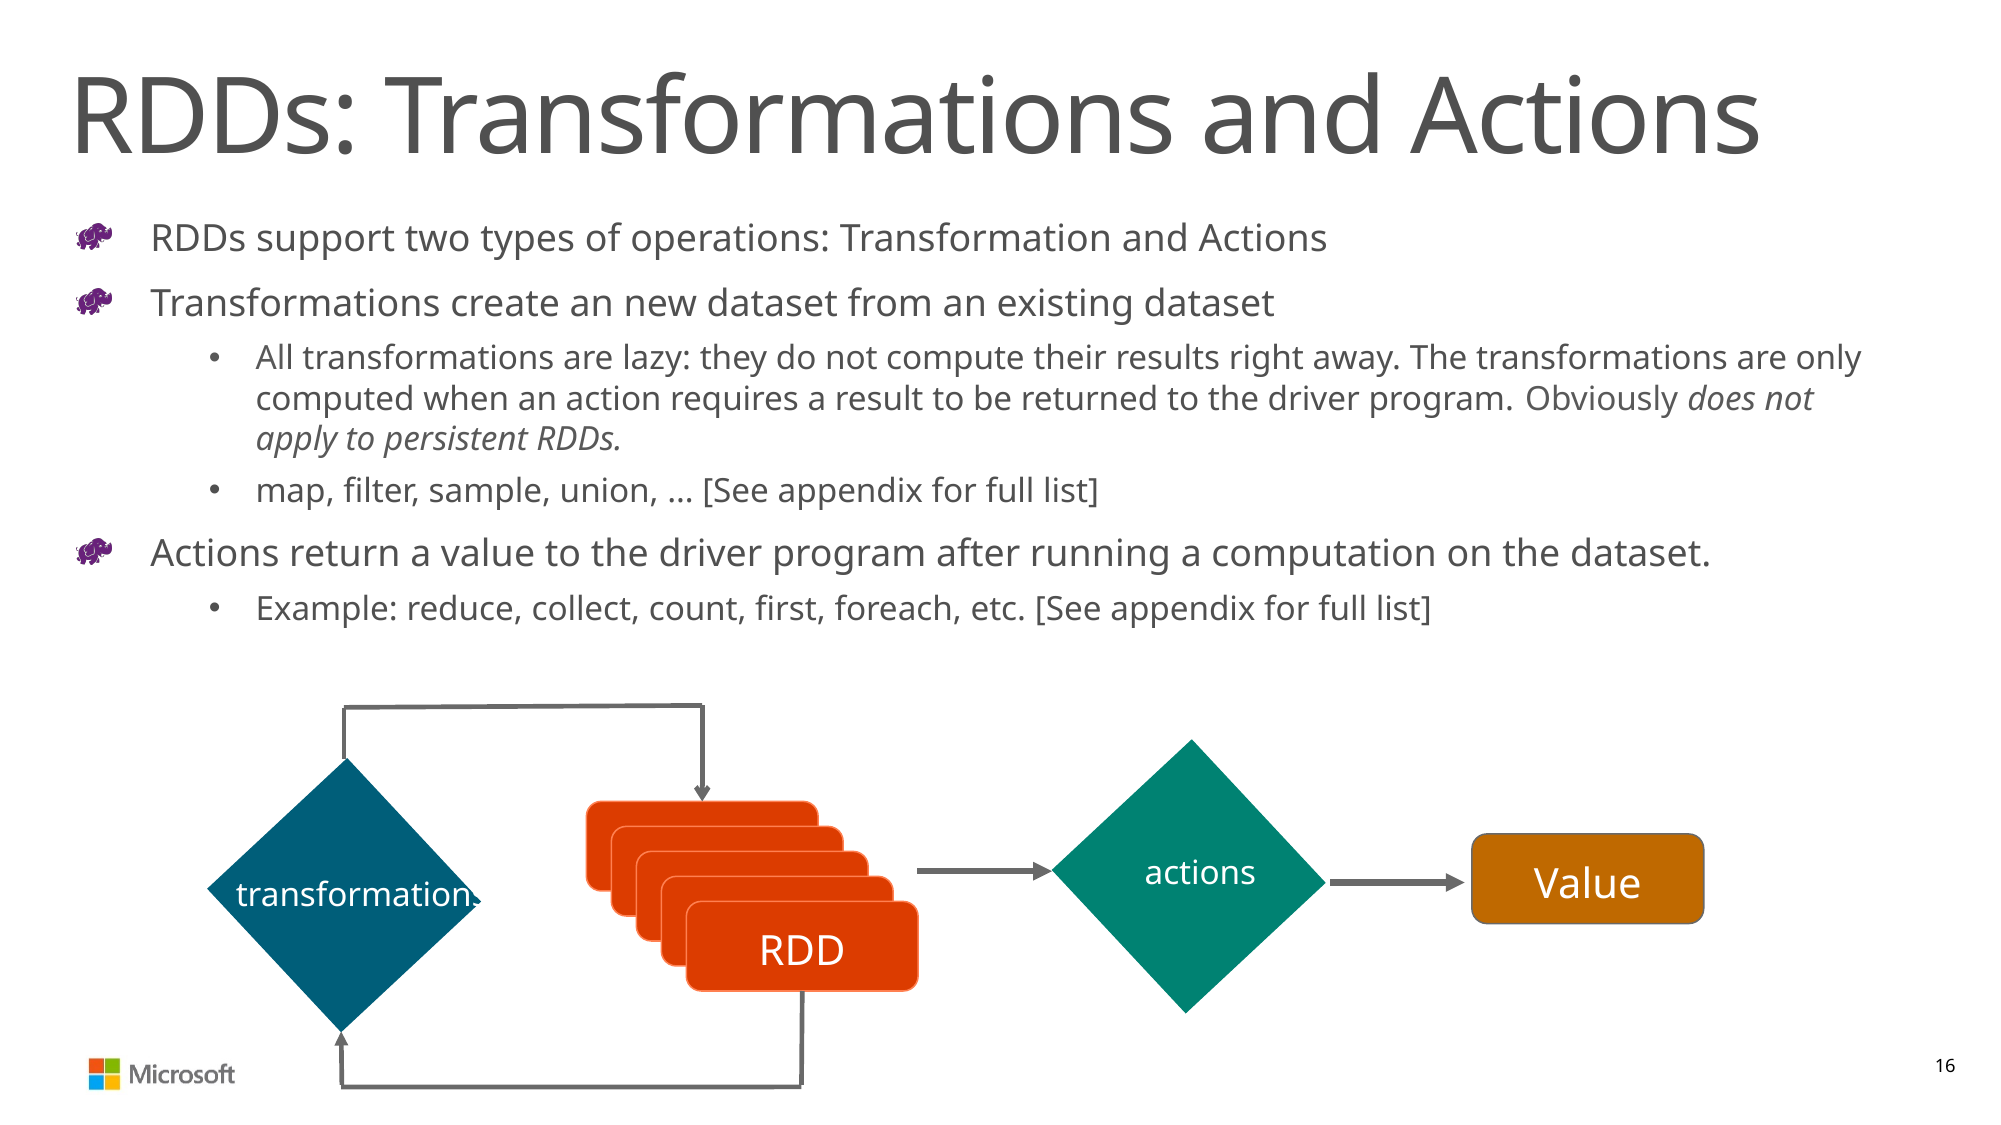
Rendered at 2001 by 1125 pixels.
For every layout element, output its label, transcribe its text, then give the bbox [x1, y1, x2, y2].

picture [85, 1055, 240, 1095]
picture [76, 223, 109, 250]
picture [76, 538, 109, 565]
title RDDs: Transformations and Actions [44, 47, 1956, 200]
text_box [205, 705, 1704, 1088]
text_box RDDs support two types of operations: Transformation and Actions Transformations create an new dataset from an existing dataset All transformations are lazy: they do not compute their results right away. The transformations are only computed when an action requires a result to be returned to the driver program. Obviously does not apply to persistent RDDs. map, filter, sample, union, … [See appendix for full list] Actions return a value to the driver program after running a computation on the dataset. Example: reduce, collect, count, first, foreach, etc. [See appendix for full list] [44, 211, 1886, 634]
picture [76, 288, 109, 315]
slide_number 16 [1864, 1056, 1956, 1078]
